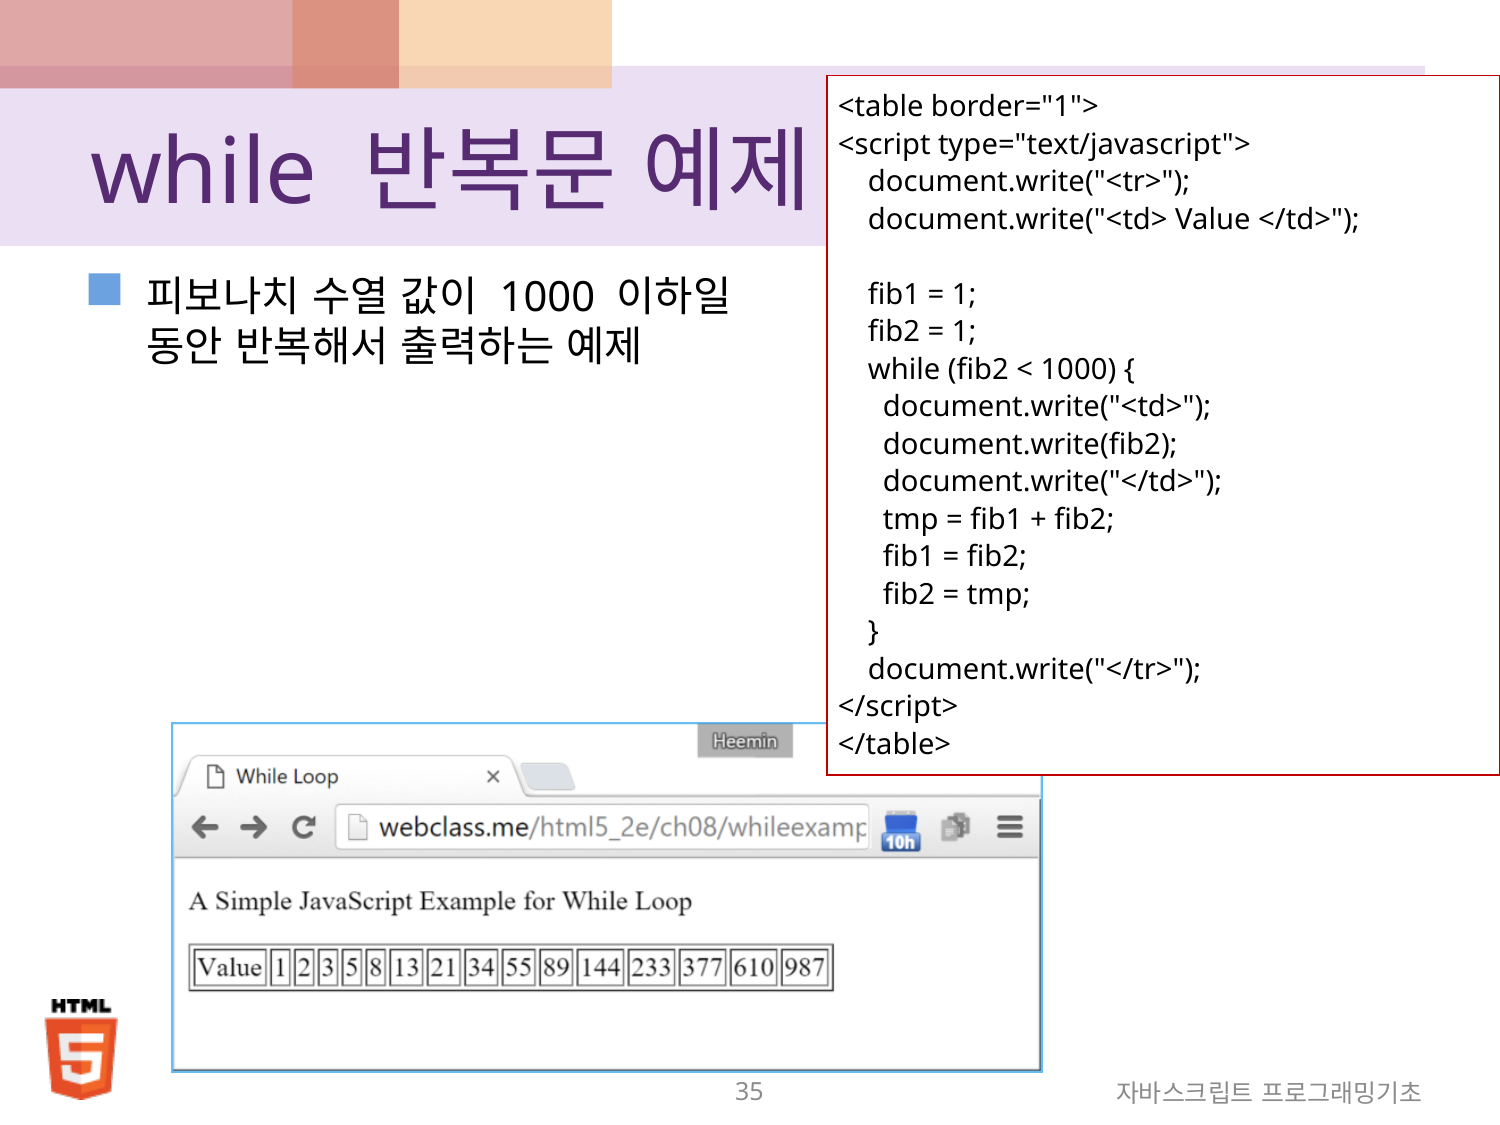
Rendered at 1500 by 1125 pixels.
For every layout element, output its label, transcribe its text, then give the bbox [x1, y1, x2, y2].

footer 자바스크립트 프로그래밍기초 [963, 1072, 1438, 1113]
title while 반복문 예제 [75, 88, 826, 246]
picture [31, 999, 132, 1100]
slide_number 35 [574, 1083, 925, 1113]
picture [170, 721, 1043, 1073]
table_header <table border="1"> <script type="text/javascript"> document.write("<tr>"); document.write("<td> Value </td>"); fib1 = 1; fib2 = 1; while (fib2 < 1000) { document.write("<td>"); document.write(fib2); document.write("</td>"); tmp = fib1 + fib2; fib1 = fib2; fib2 = tmp; } document.write("</tr>"); </script> </table> [828, 76, 1499, 774]
list 피보나치 수열 값이 1000 이하일 동안 반복해서 출력하는 예제 [75, 262, 762, 1005]
